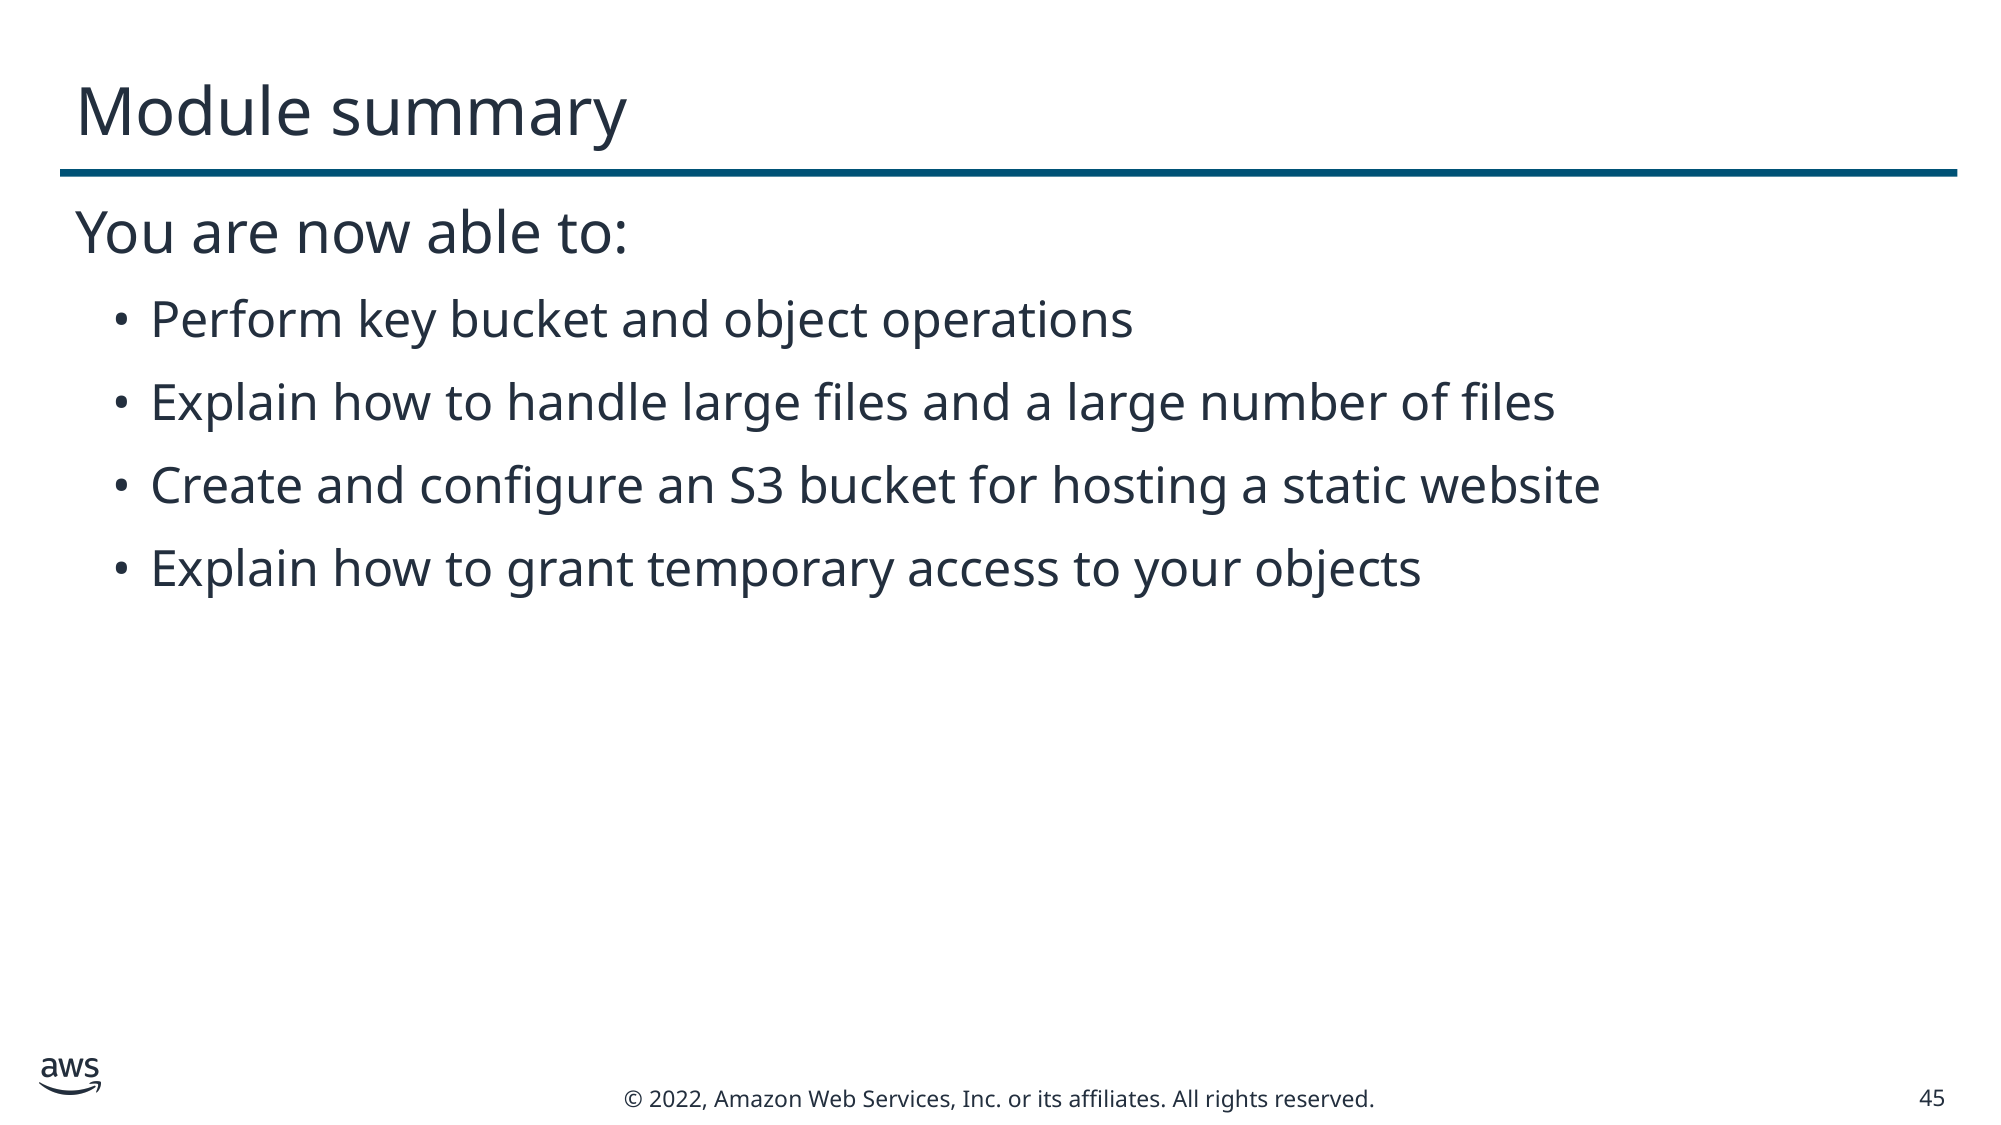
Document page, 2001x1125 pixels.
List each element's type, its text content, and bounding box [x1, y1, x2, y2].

title Module summary [60, 49, 1958, 170]
list You are now able to: Perform key bucket and object operations Explain how to handle large files and a large number of files Create and configure an S3 bucket for hosting a static website Explain how to grant temporary access to your objects [60, 187, 1961, 1056]
slide_number 45 [1881, 1077, 1961, 1121]
picture [39, 1058, 101, 1095]
